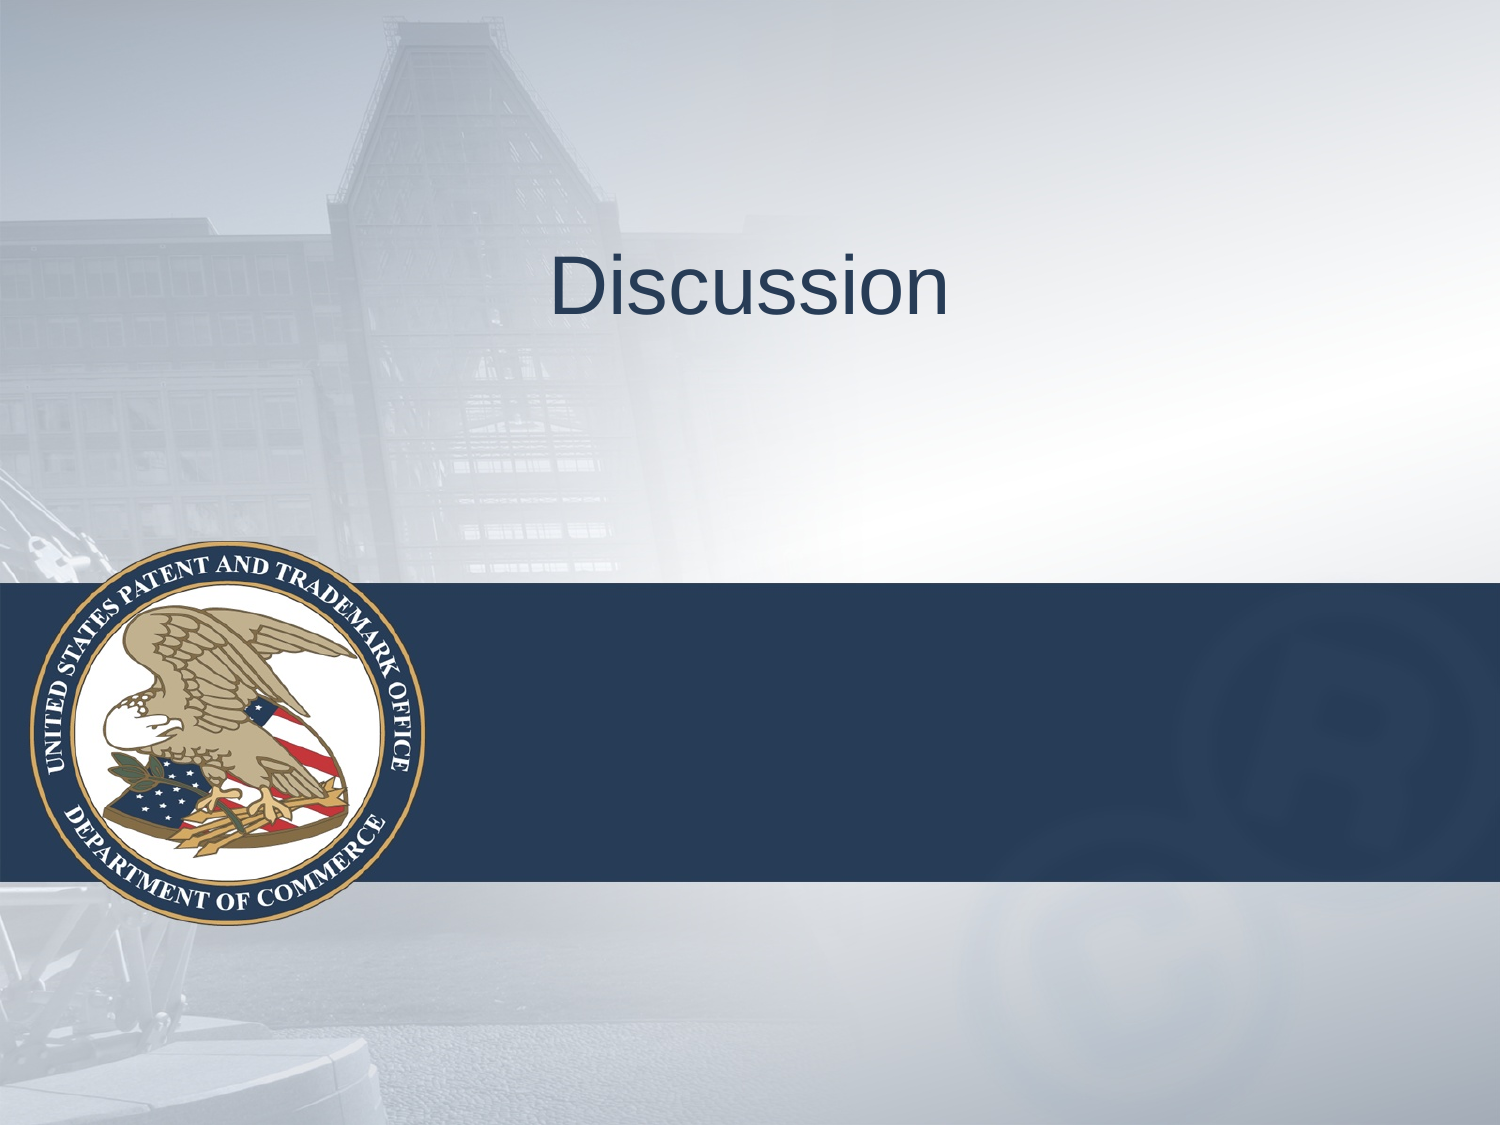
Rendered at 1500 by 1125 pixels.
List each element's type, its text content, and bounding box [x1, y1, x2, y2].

picture [0, 0, 1500, 1125]
title Discussion [112, 187, 1388, 375]
